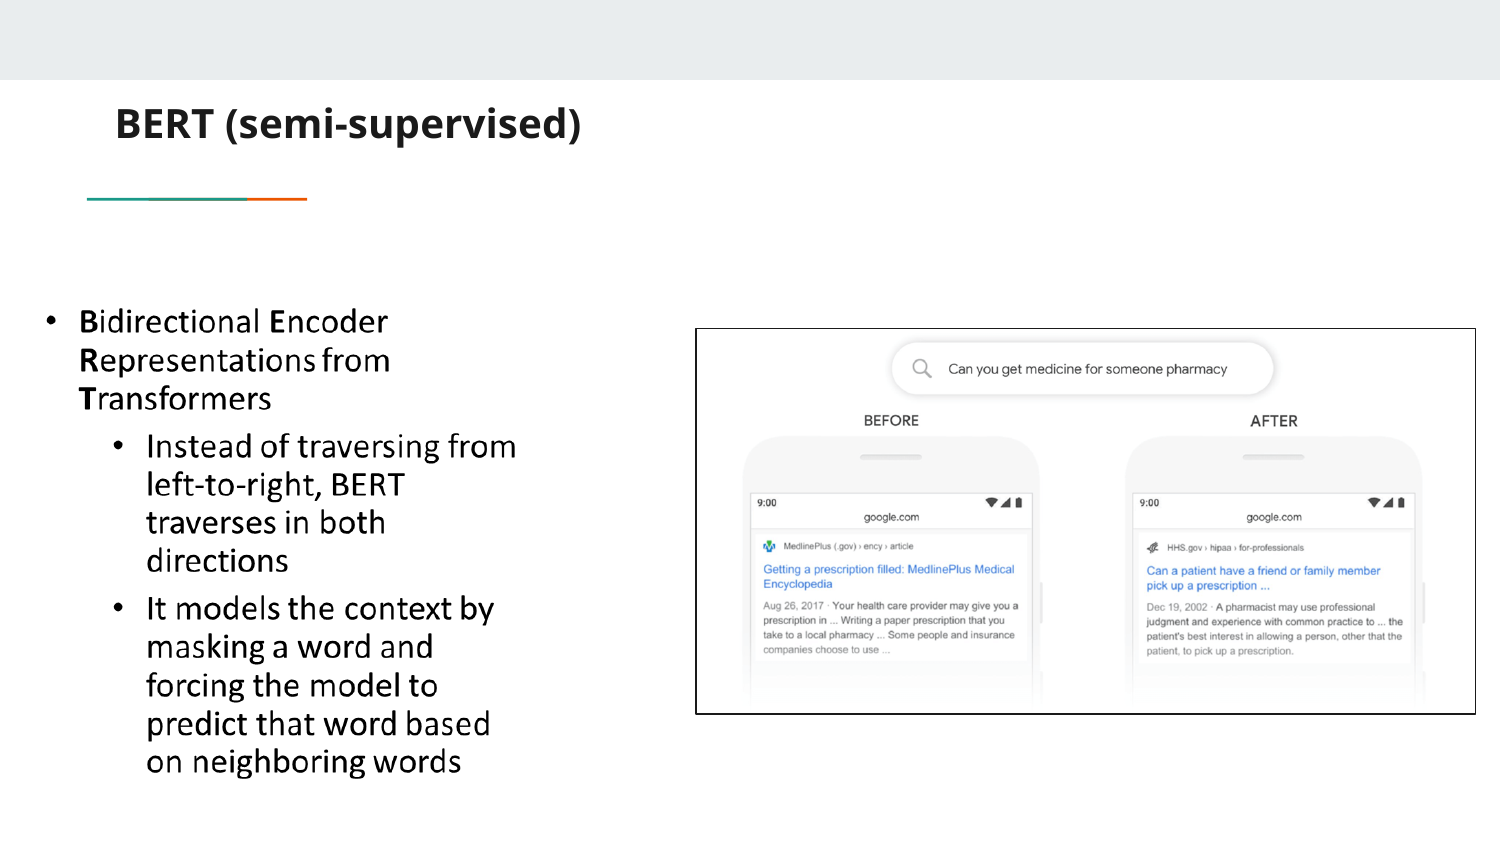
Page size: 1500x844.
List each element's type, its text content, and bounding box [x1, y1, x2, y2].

picture [24, 288, 546, 804]
title BERT (semi-supervised) [99, 82, 1429, 171]
picture [696, 328, 1476, 714]
